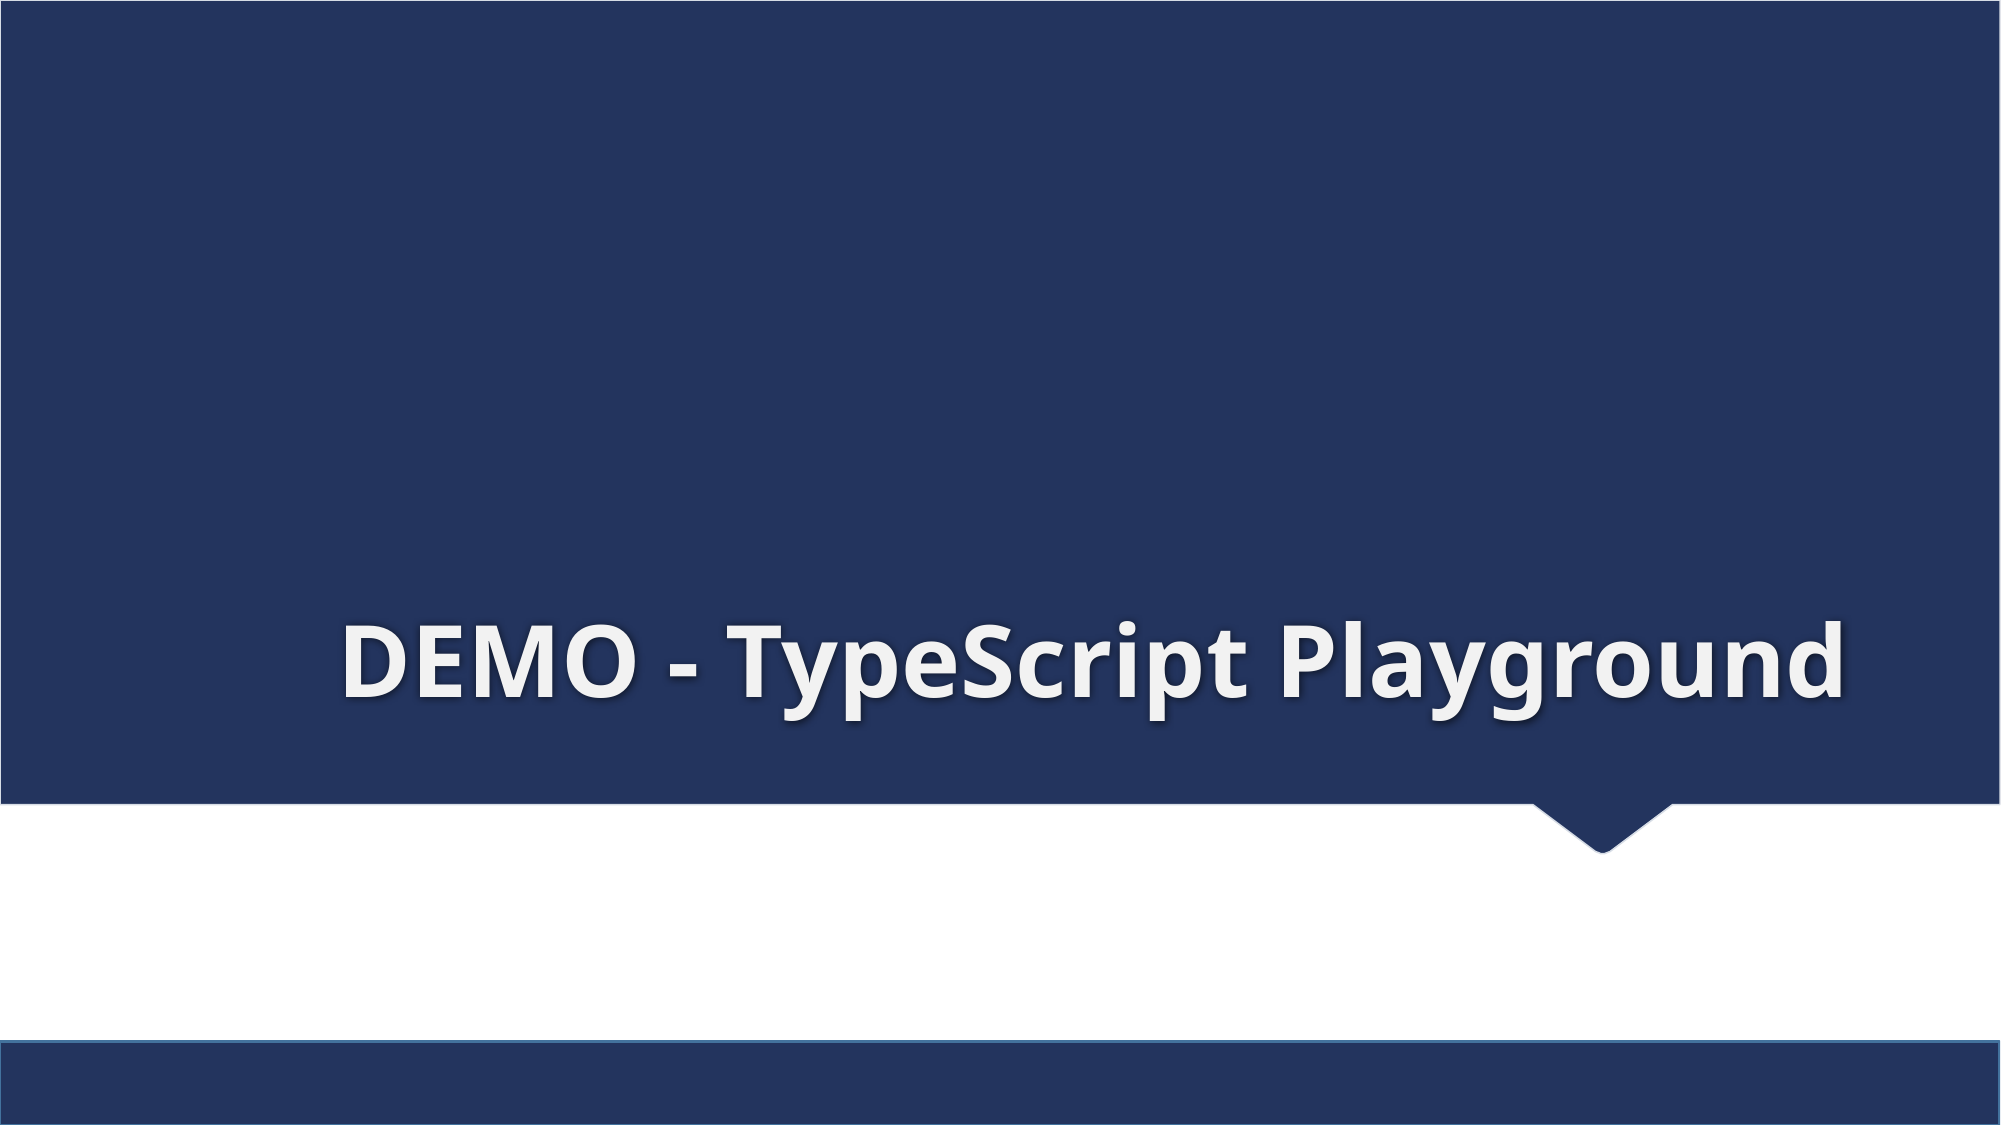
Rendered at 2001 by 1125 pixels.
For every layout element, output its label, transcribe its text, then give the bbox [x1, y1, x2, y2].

title DEMO - TypeScript Playground [132, 484, 1866, 726]
